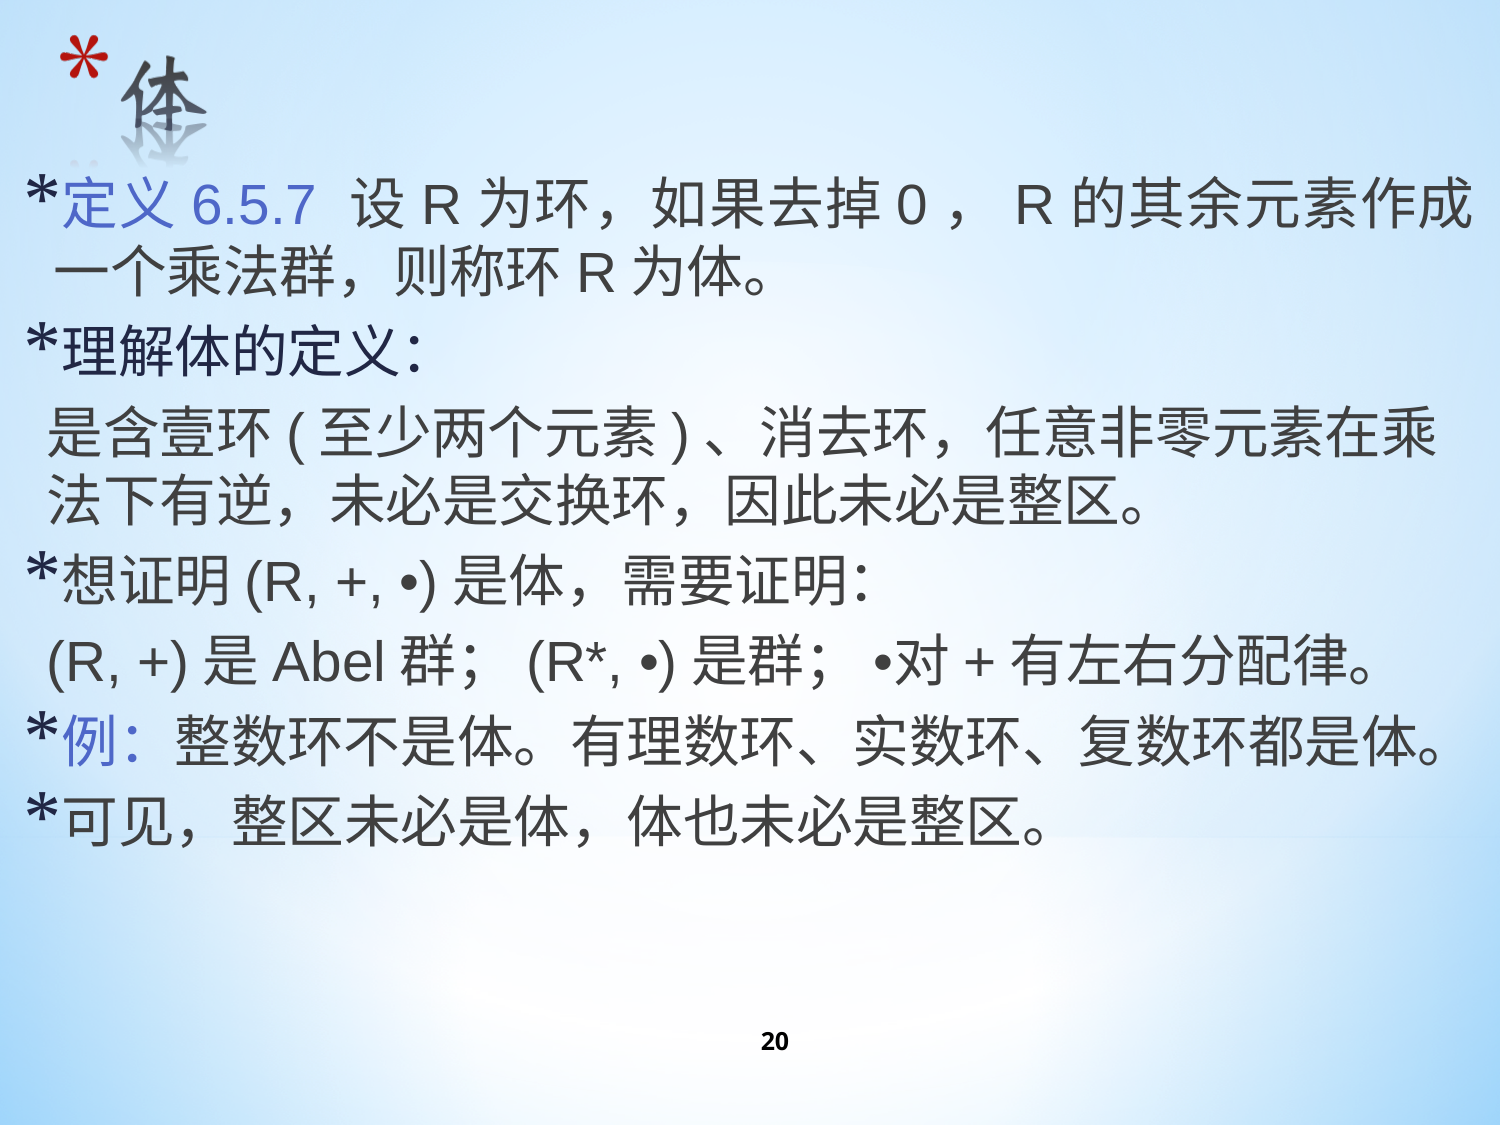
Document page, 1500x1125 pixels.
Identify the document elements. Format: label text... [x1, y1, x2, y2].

list 定义6.5.7 设R为环，如果去掉0，R的其余元素作成一个乘法群，则称环R为体。 理解体的定义： 是含壹环(至少两个元素)、消去环，任意非零元素在乘法下有逆，未必是交换环，因此未必是整区。 想证明(R, +, •)是体，需要证明： (R, +)是Abel群；(R*, •)是群； •对+有左右分配律。 例：整数环不是体。有理数环、实数环、复数环都是体。 可见，整区未必是体，体也未必是整区。 [9, 160, 1483, 1012]
slide_number 20 [751, 1019, 799, 1066]
picture [0, 0, 1500, 1125]
